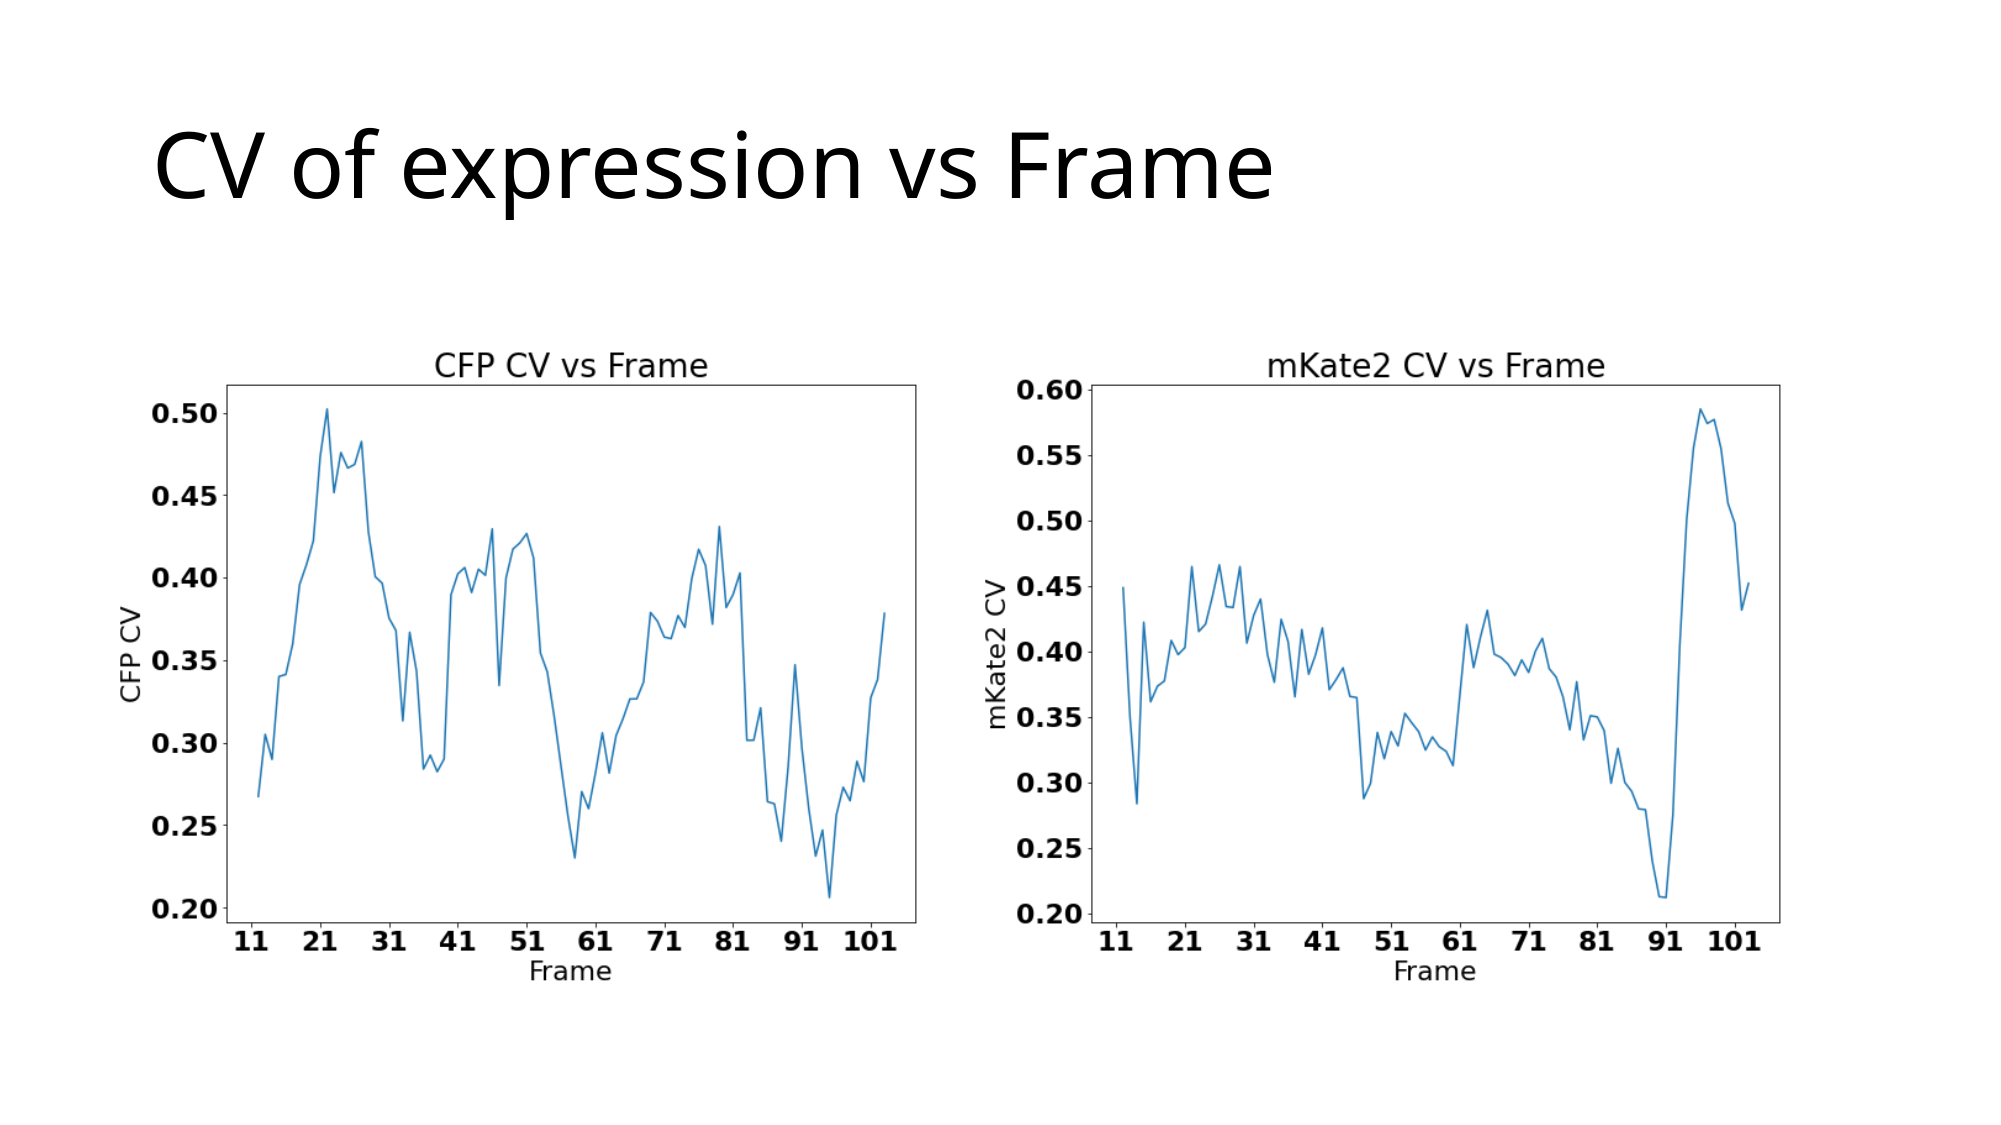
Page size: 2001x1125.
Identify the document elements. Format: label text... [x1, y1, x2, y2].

title CV of expression vs Frame [137, 59, 1863, 278]
picture [977, 344, 1788, 994]
picture [113, 344, 924, 994]
